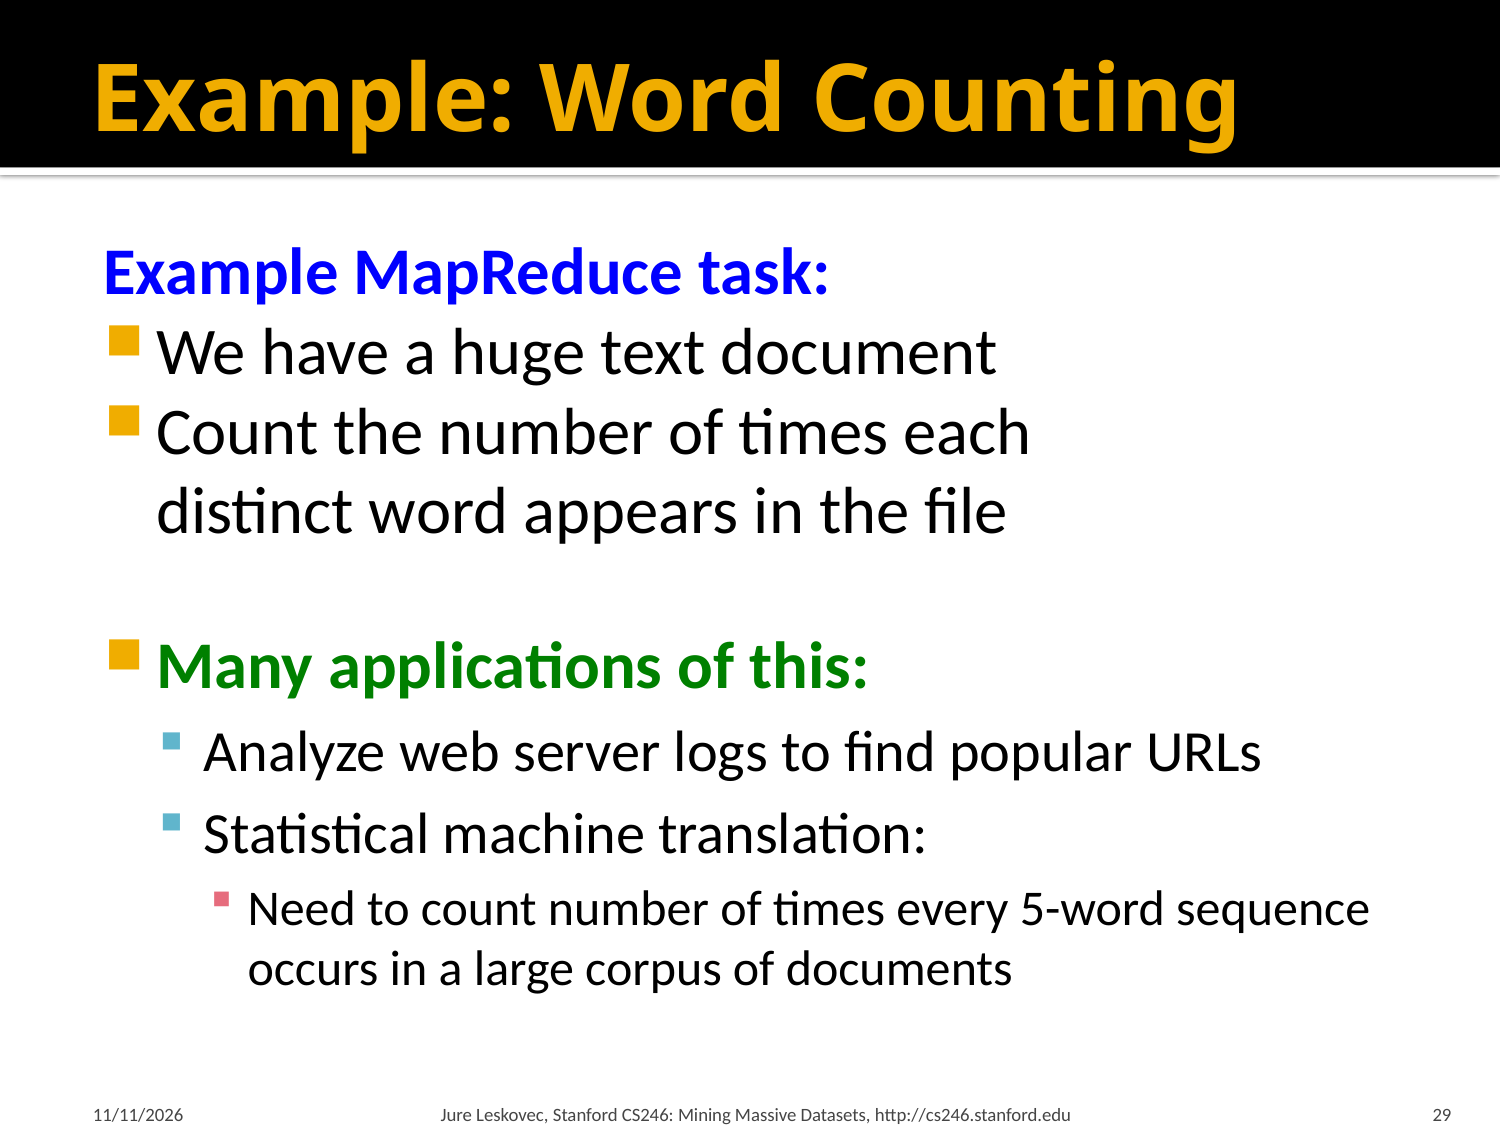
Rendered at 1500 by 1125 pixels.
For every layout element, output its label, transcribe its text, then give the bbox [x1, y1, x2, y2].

list Example MapReduce task: We have a huge text document Count the number of times each distinct word appears in the file Many applications of this: Analyze web server logs to find popular URLs Statistical machine translation: Need to count number of times every 5-word sequence occurs in a large corpus of documents [75, 212, 1425, 1075]
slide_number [75, 1080, 425, 1125]
title Example: Word Counting [75, 12, 1500, 175]
slide_number 29 [1345, 1080, 1467, 1125]
footer Jure Leskovec, Stanford CS246: Mining Massive Datasets, http://cs246.stanford.edu [433, 1080, 1337, 1125]
